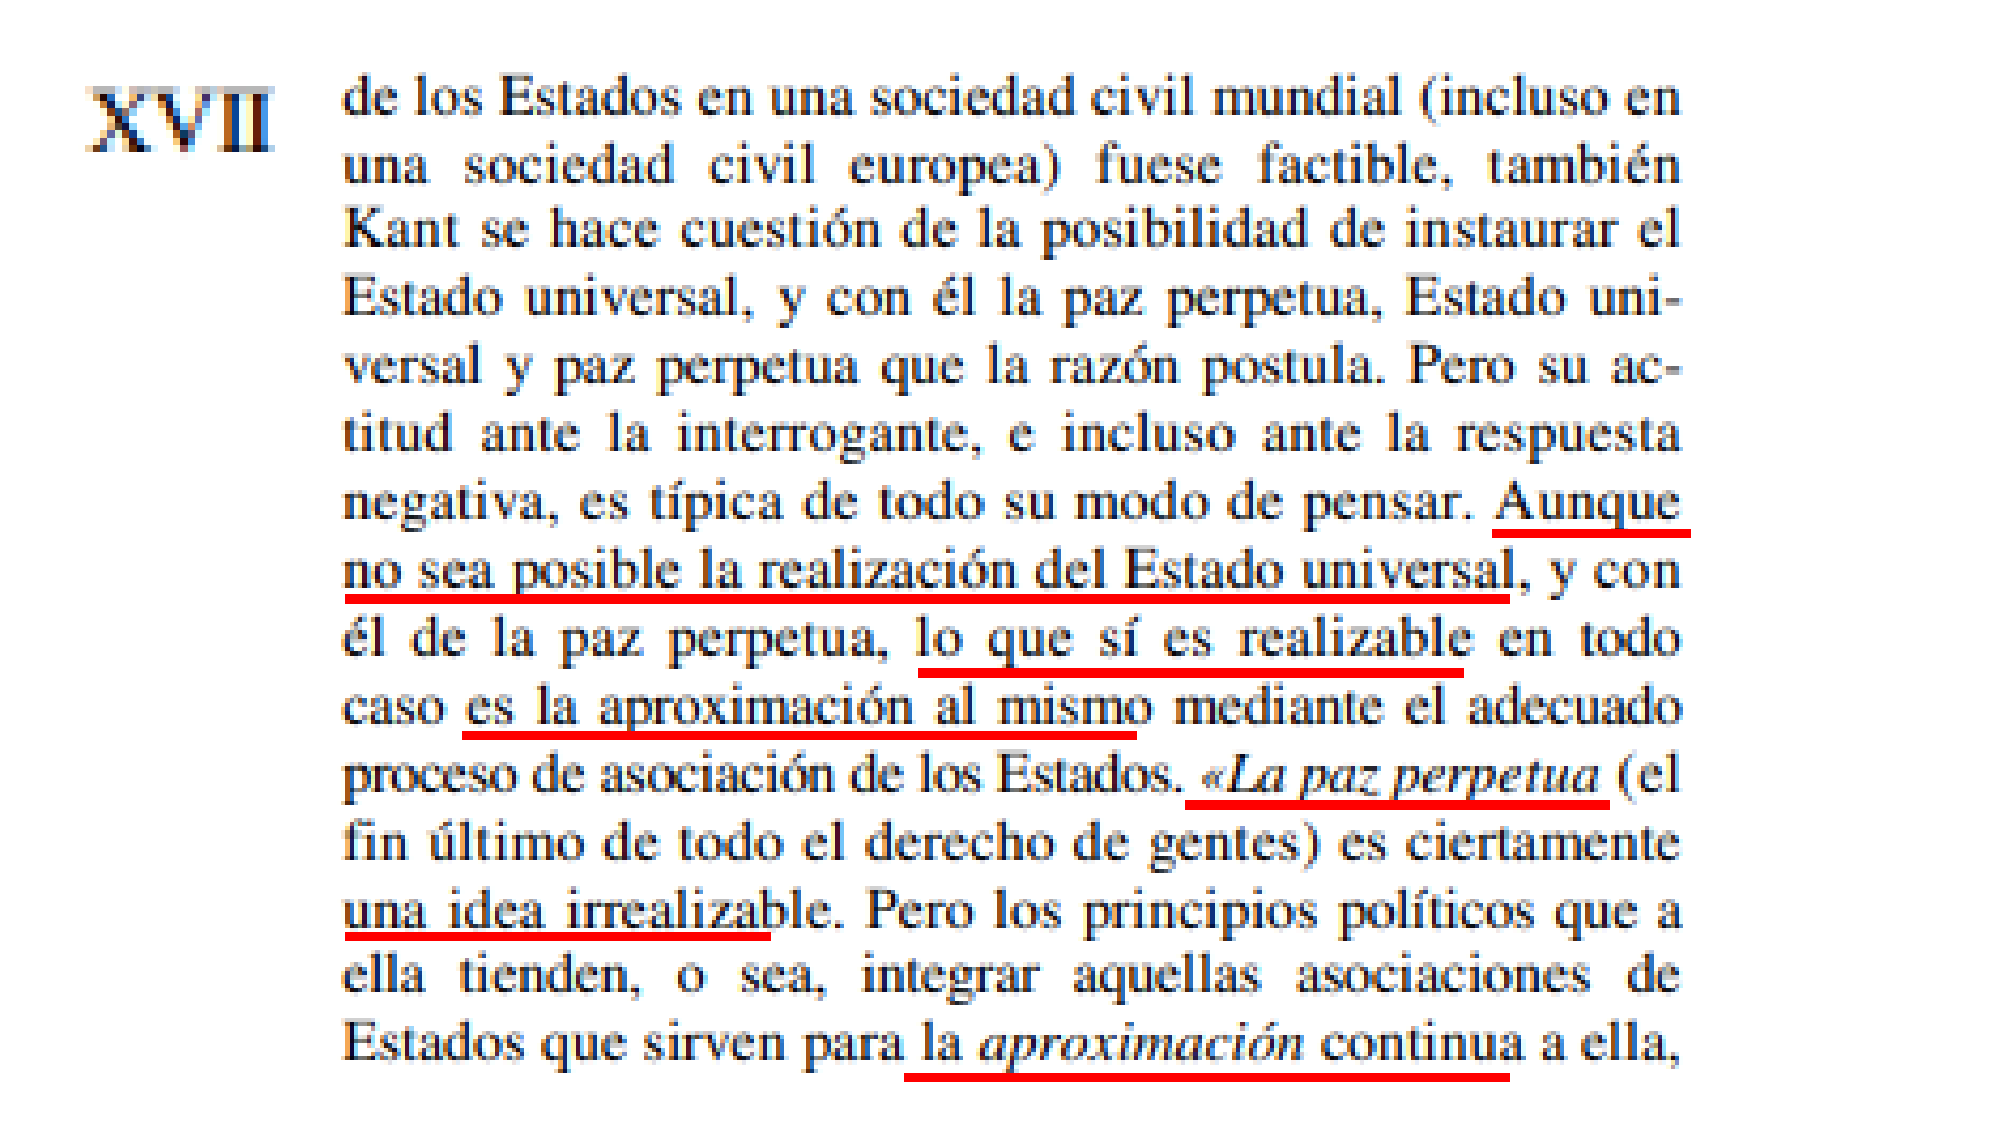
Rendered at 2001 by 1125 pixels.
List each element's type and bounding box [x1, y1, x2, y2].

picture [42, 0, 1718, 1078]
